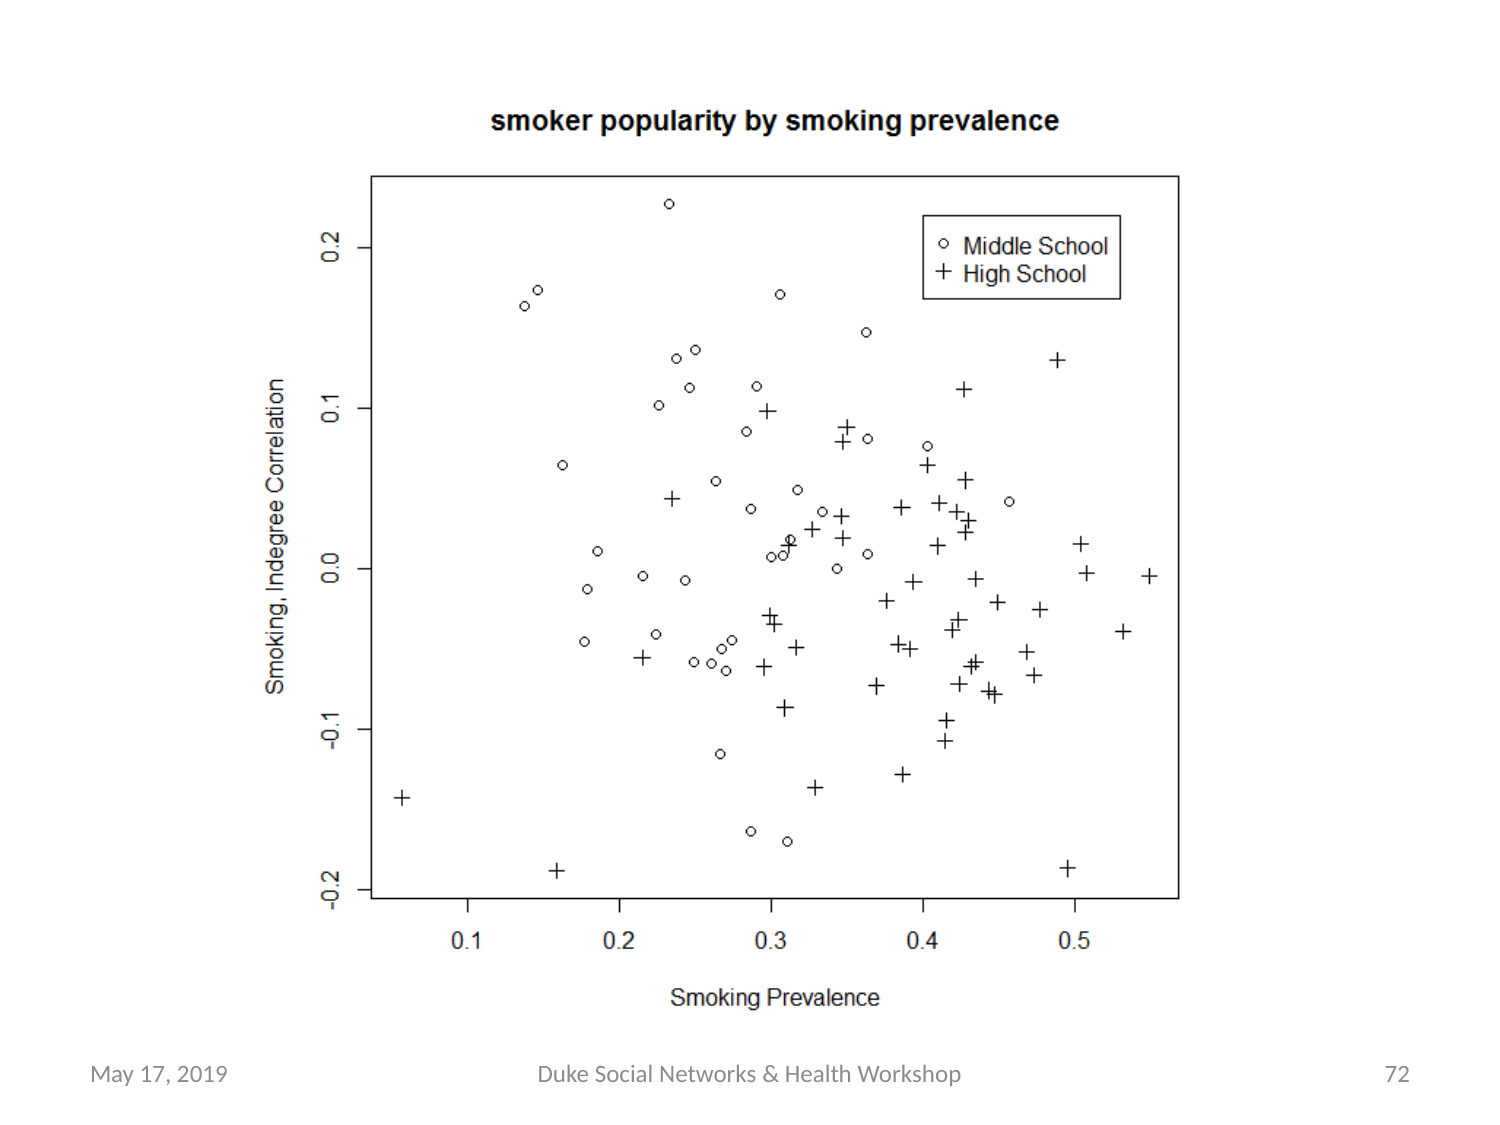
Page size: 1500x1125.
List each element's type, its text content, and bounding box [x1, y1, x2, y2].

slide_number 72 [1074, 1042, 1425, 1103]
footer Duke Social Networks & Health Workshop [512, 1051, 988, 1103]
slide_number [75, 1042, 425, 1103]
picture [257, 62, 1238, 1042]
